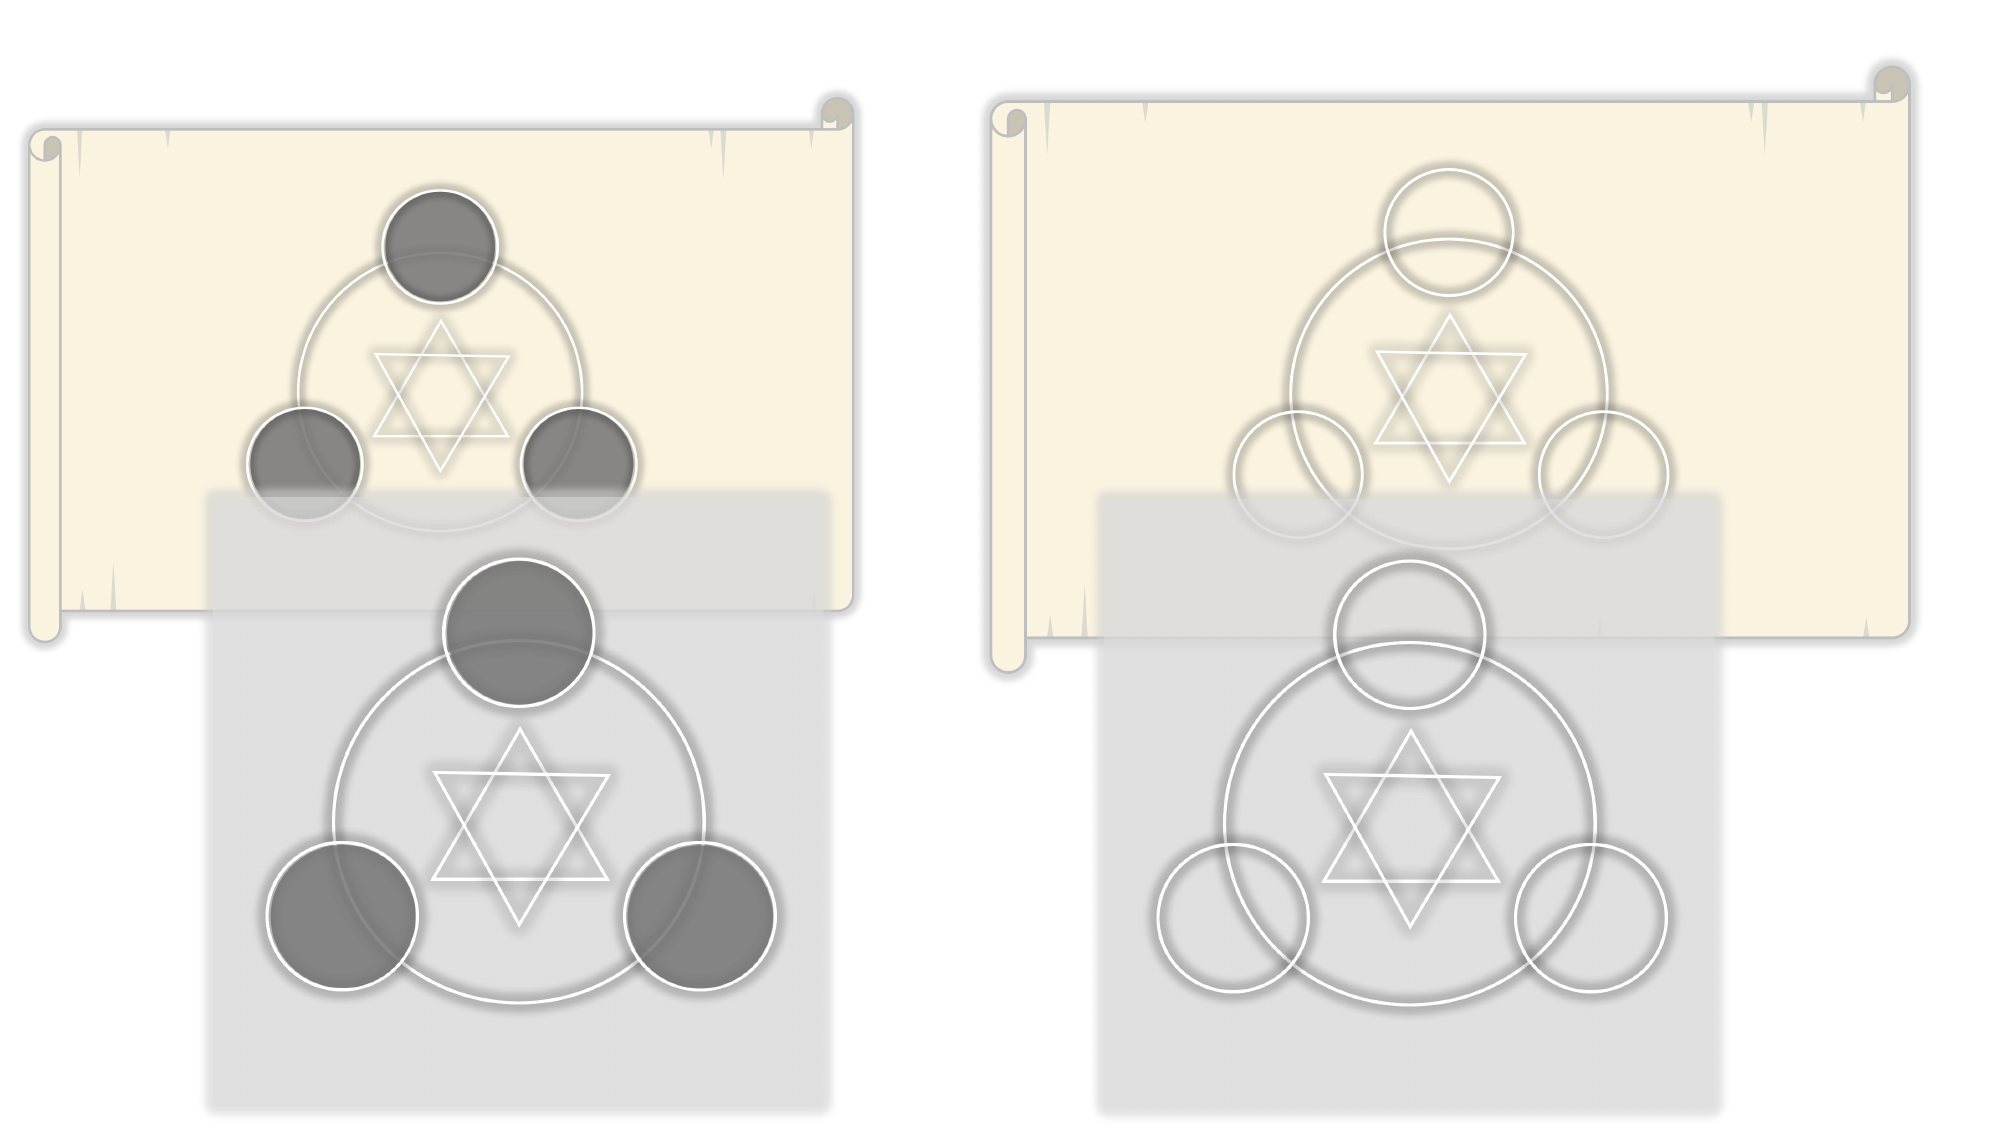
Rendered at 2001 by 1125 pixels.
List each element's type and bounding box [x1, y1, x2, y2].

picture [975, 50, 1926, 1125]
picture [15, 83, 868, 1124]
